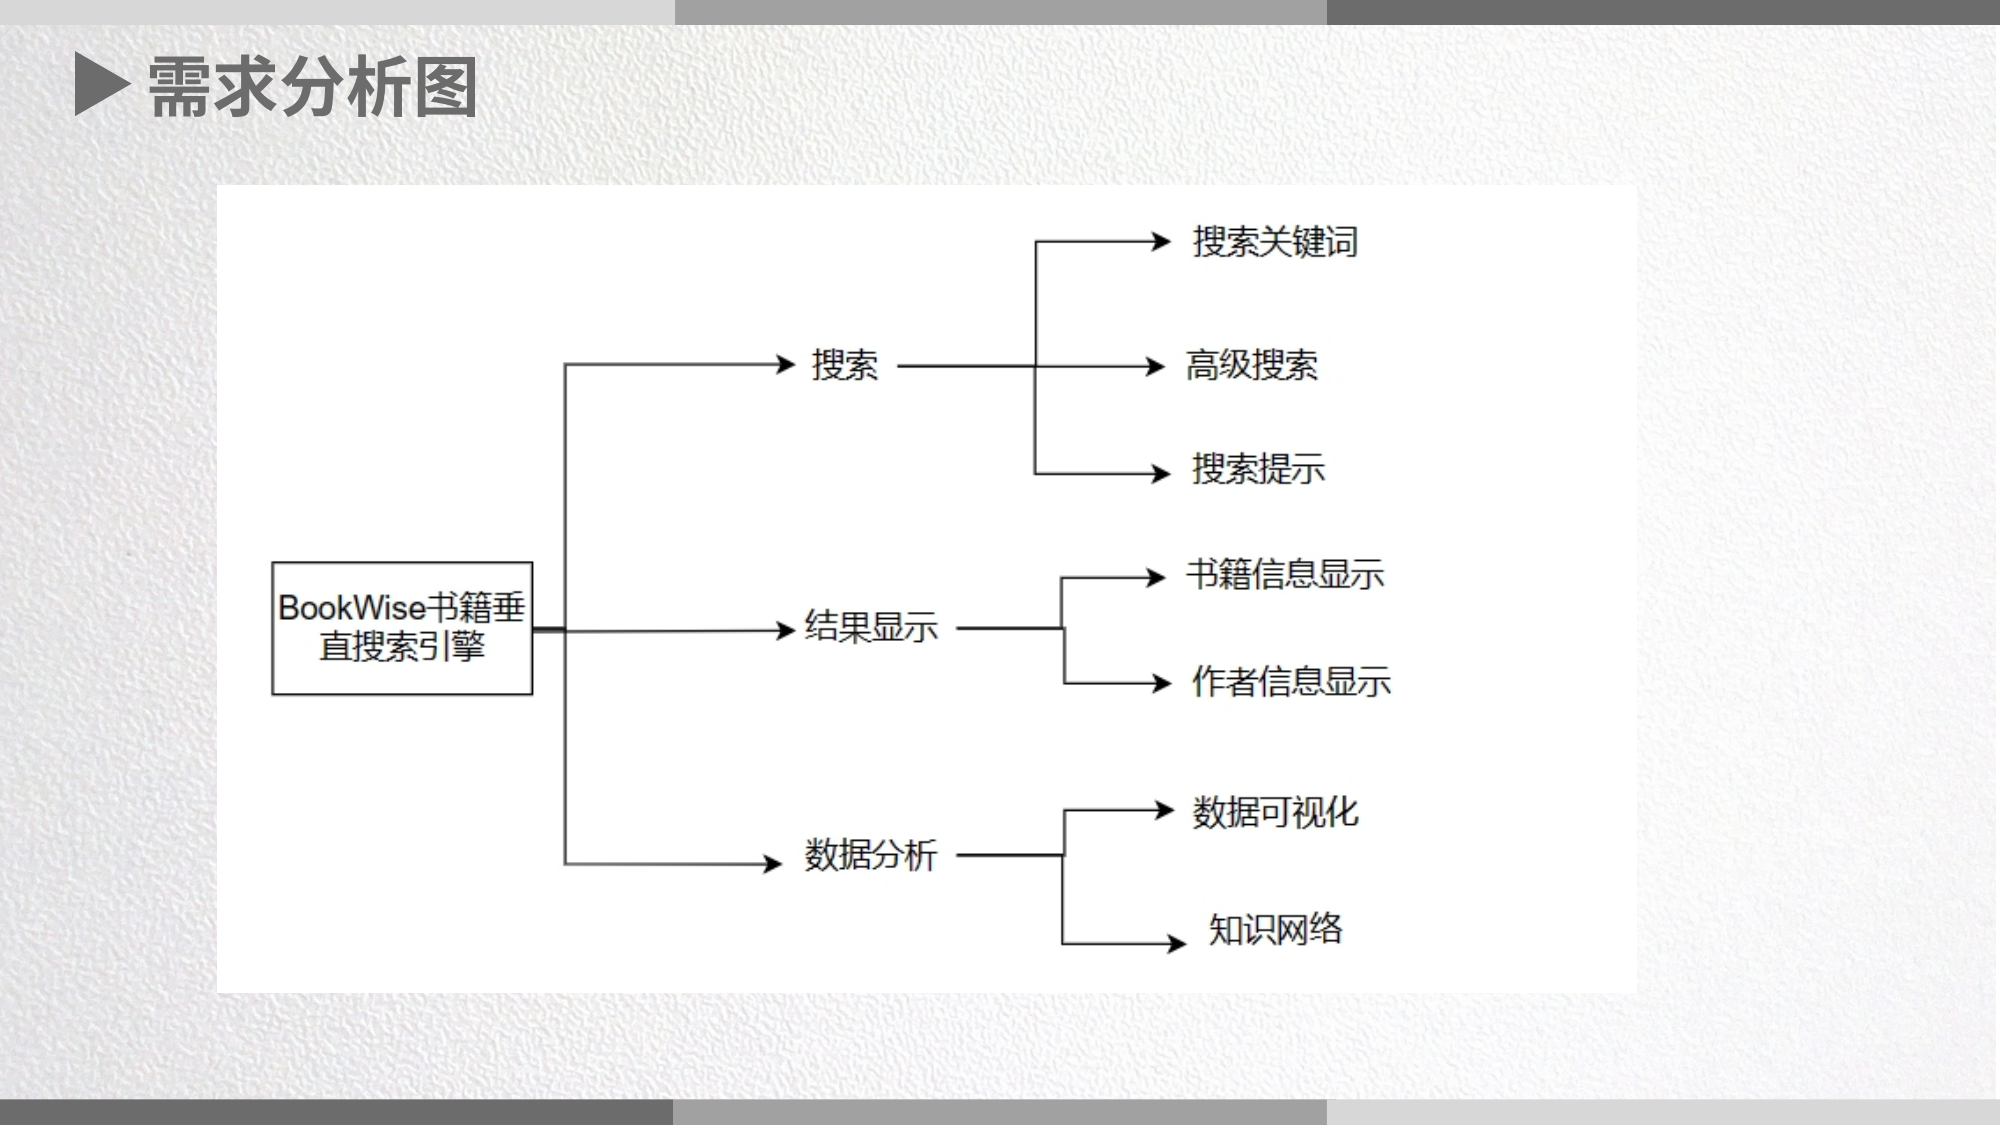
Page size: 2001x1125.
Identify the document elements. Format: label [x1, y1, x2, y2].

picture [0, 0, 1996, 1125]
text_box [1996, 0, 2000, 26]
text_box [1996, 1098, 2000, 1125]
